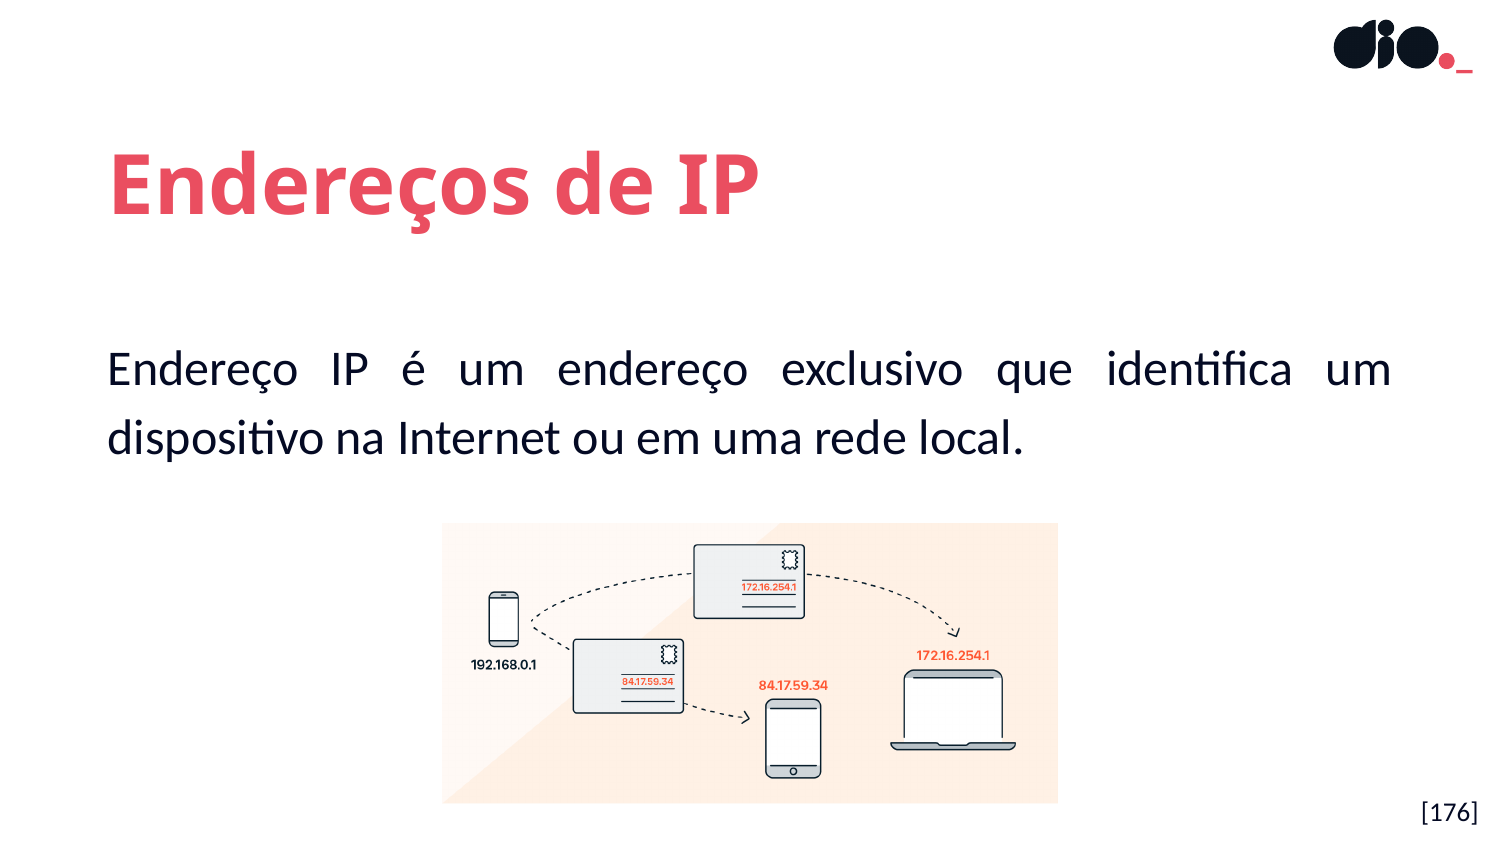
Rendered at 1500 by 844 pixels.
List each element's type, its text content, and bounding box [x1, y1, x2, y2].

slide_number [176] [1403, 779, 1494, 844]
text_box Endereço IP é um endereço exclusivo que identifica um dispositivo na Internet ou em uma rede local. [92, 243, 1408, 548]
text_box Endereços de IP [92, 104, 1408, 243]
picture [1333, 19, 1473, 74]
picture [442, 523, 1058, 804]
